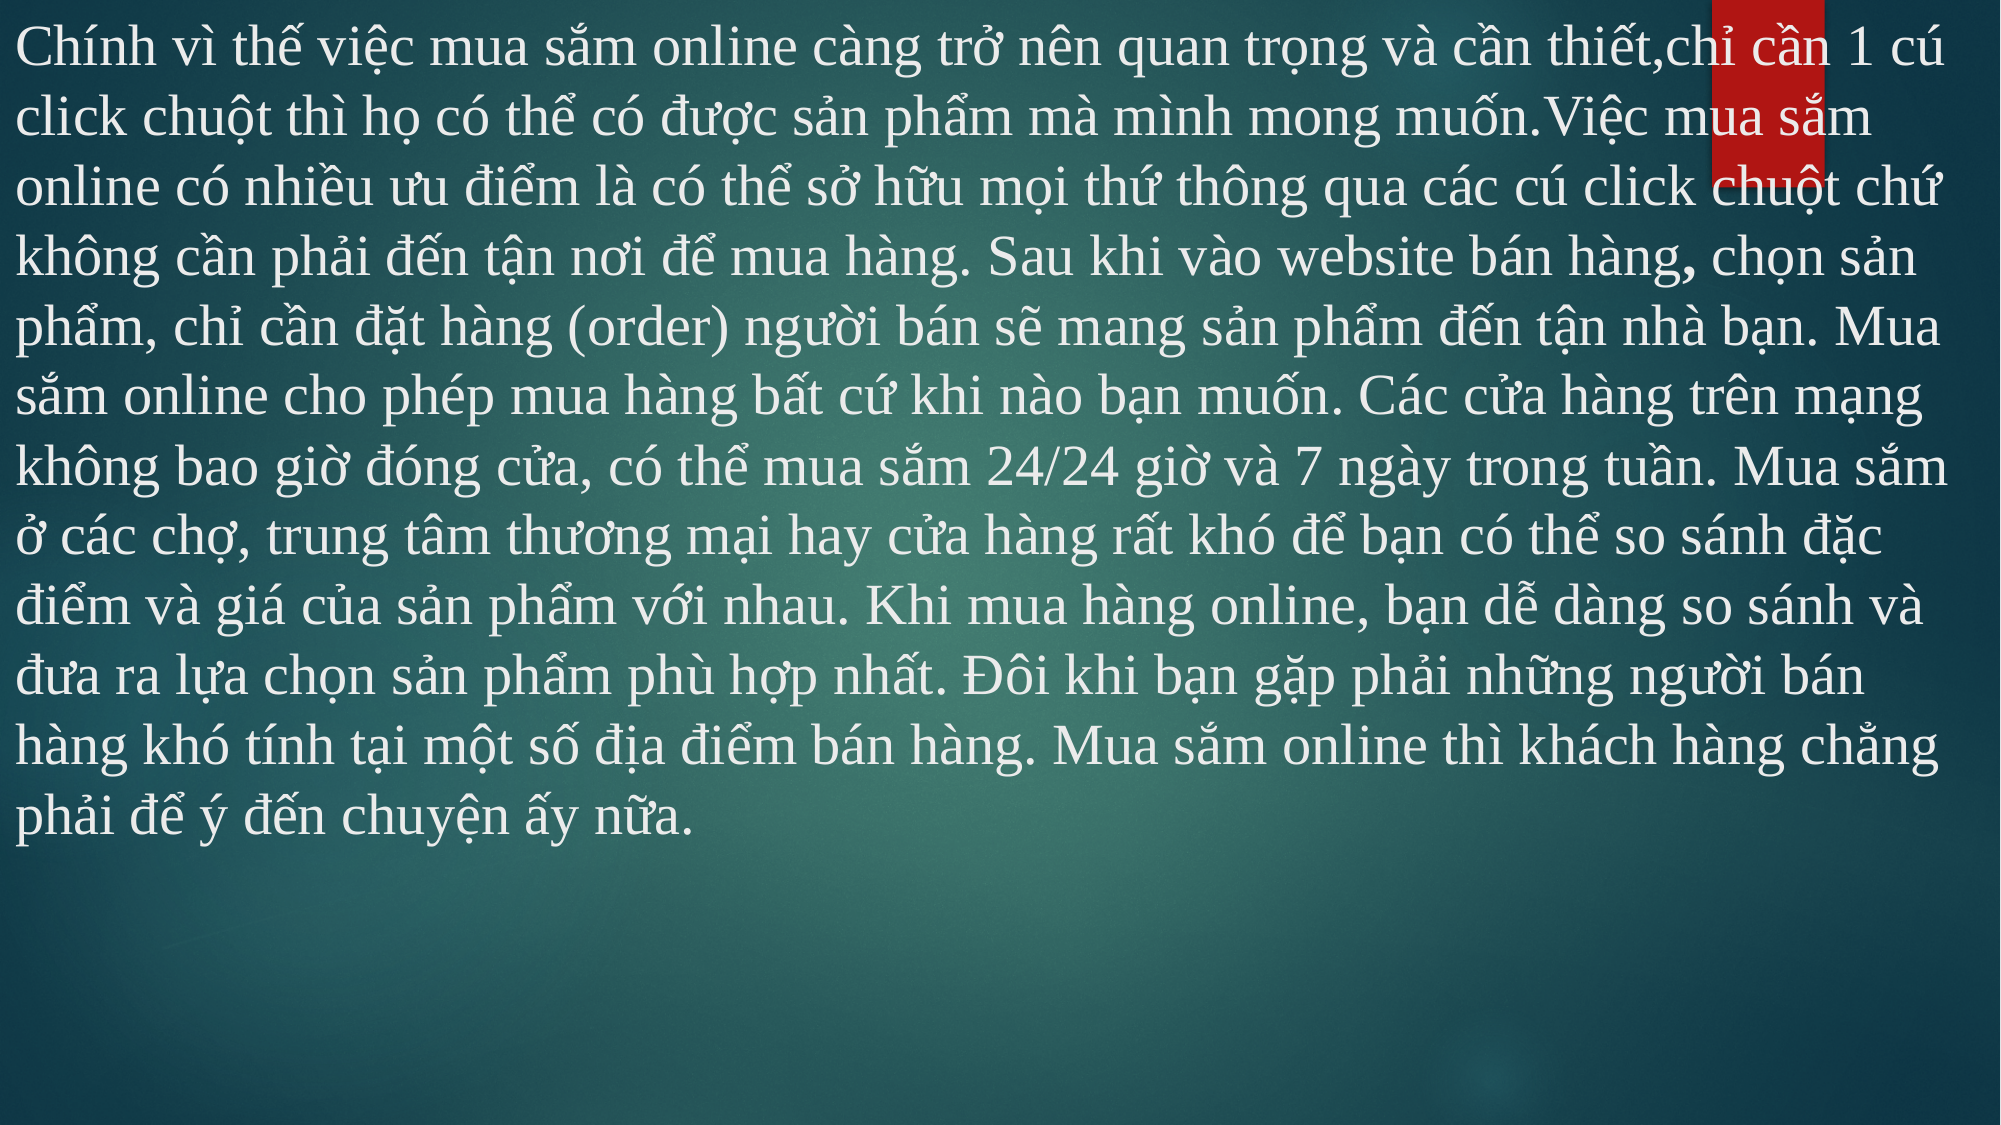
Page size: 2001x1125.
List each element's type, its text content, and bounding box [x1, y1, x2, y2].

title Chính vì thế việc mua sắm online càng trở nên quan trọng và cần thiết,chỉ cần 1 cú click chuột thì họ có thể có được sản phẩm mà mình mong muốn.Việc mua sắm online có nhiều ưu điểm là có thể sở hữu mọi thứ thông qua các cú click chuột chứ không cần phải đến tận nơi để mua hàng. Sau khi vào website bán hàng, chọn sản phẩm, chỉ cần đặt hàng (order) người bán sẽ mang sản phẩm đến tận nhà bạn. Mua sắm online cho phép mua hàng bất cứ khi nào bạn muốn. Các cửa hàng trên mạng không bao giờ đóng cửa, có thể mua sắm 24/24 giờ và 7 ngày trong tuần. Mua sắm ở các chợ, trung tâm thương mại hay cửa hàng rất khó để bạn có thể so sánh đặc điểm và giá của sản phẩm với nhau. Khi mua hàng online, bạn dễ dàng so sánh và đưa ra lựa chọn sản phẩm phù hợp nhất. Đôi khi bạn gặp phải những người bán hàng khó tính tại một số địa điểm bán hàng. Mua sắm online thì khách hàng chẳng phải để ý đến chuyện ấy nữa. [0, 0, 2000, 1125]
